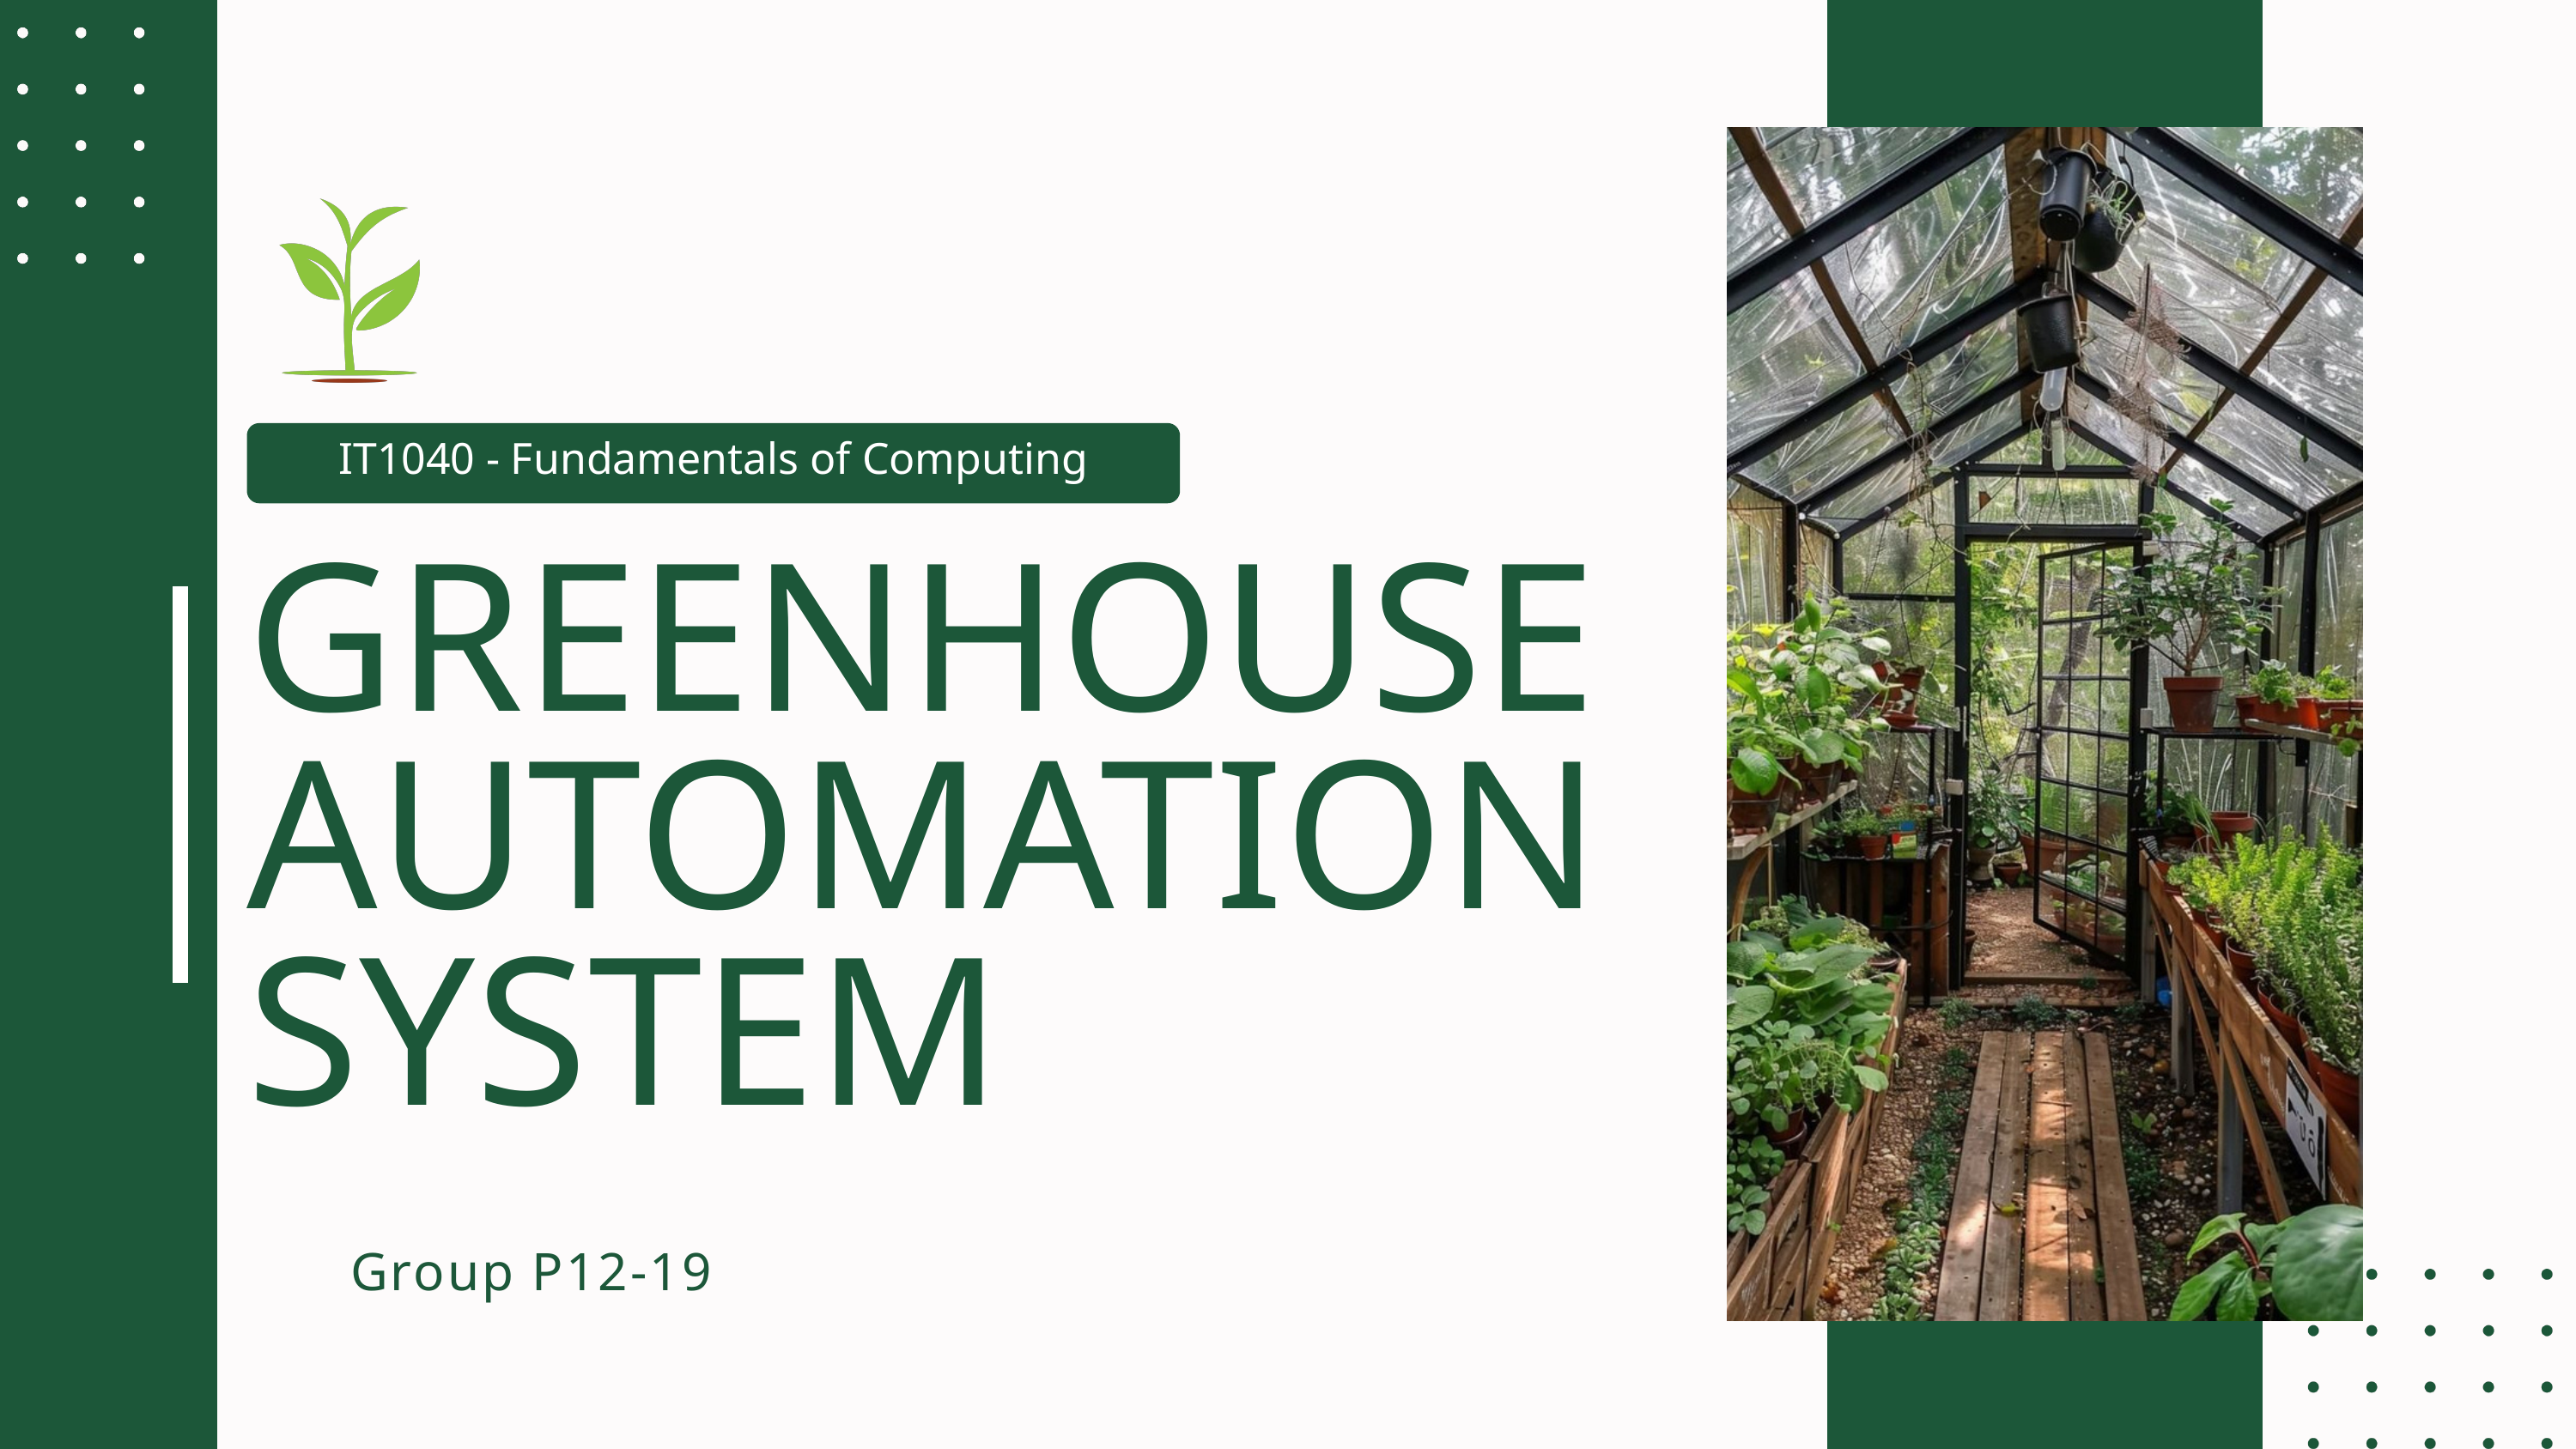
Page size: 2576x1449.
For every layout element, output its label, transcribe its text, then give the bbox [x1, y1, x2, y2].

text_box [173, 585, 189, 984]
text_box [2269, 127, 2363, 1321]
text_box [279, 198, 422, 384]
text_box [1727, 127, 1824, 1321]
text_box Group P12-19 [350, 1228, 1556, 1301]
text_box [0, 0, 218, 1449]
text_box [2307, 1268, 2576, 1449]
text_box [246, 422, 1181, 504]
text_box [1827, 0, 2263, 1449]
text_box GREENHOUSE AUTOMATION SYSTEM [246, 555, 1659, 1147]
